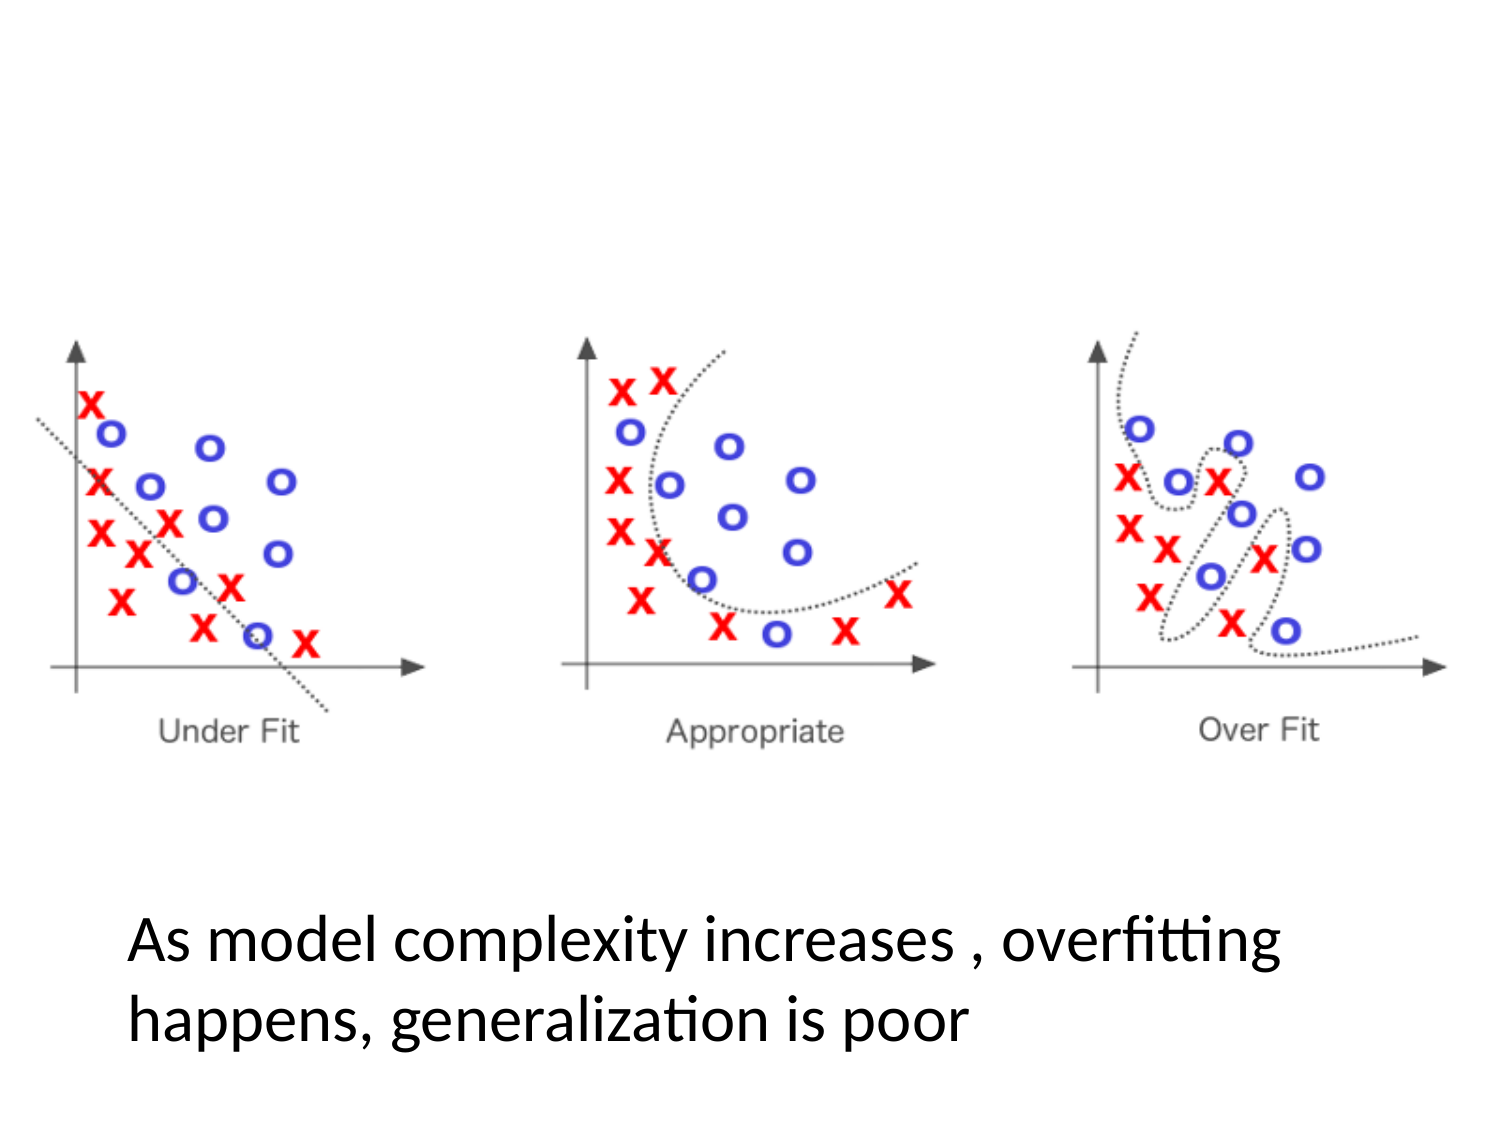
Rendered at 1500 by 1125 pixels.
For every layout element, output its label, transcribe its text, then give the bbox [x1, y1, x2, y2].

picture [0, 312, 1500, 776]
text_box As model complexity increases , overfitting happens, generalization is poor [112, 887, 1338, 1063]
